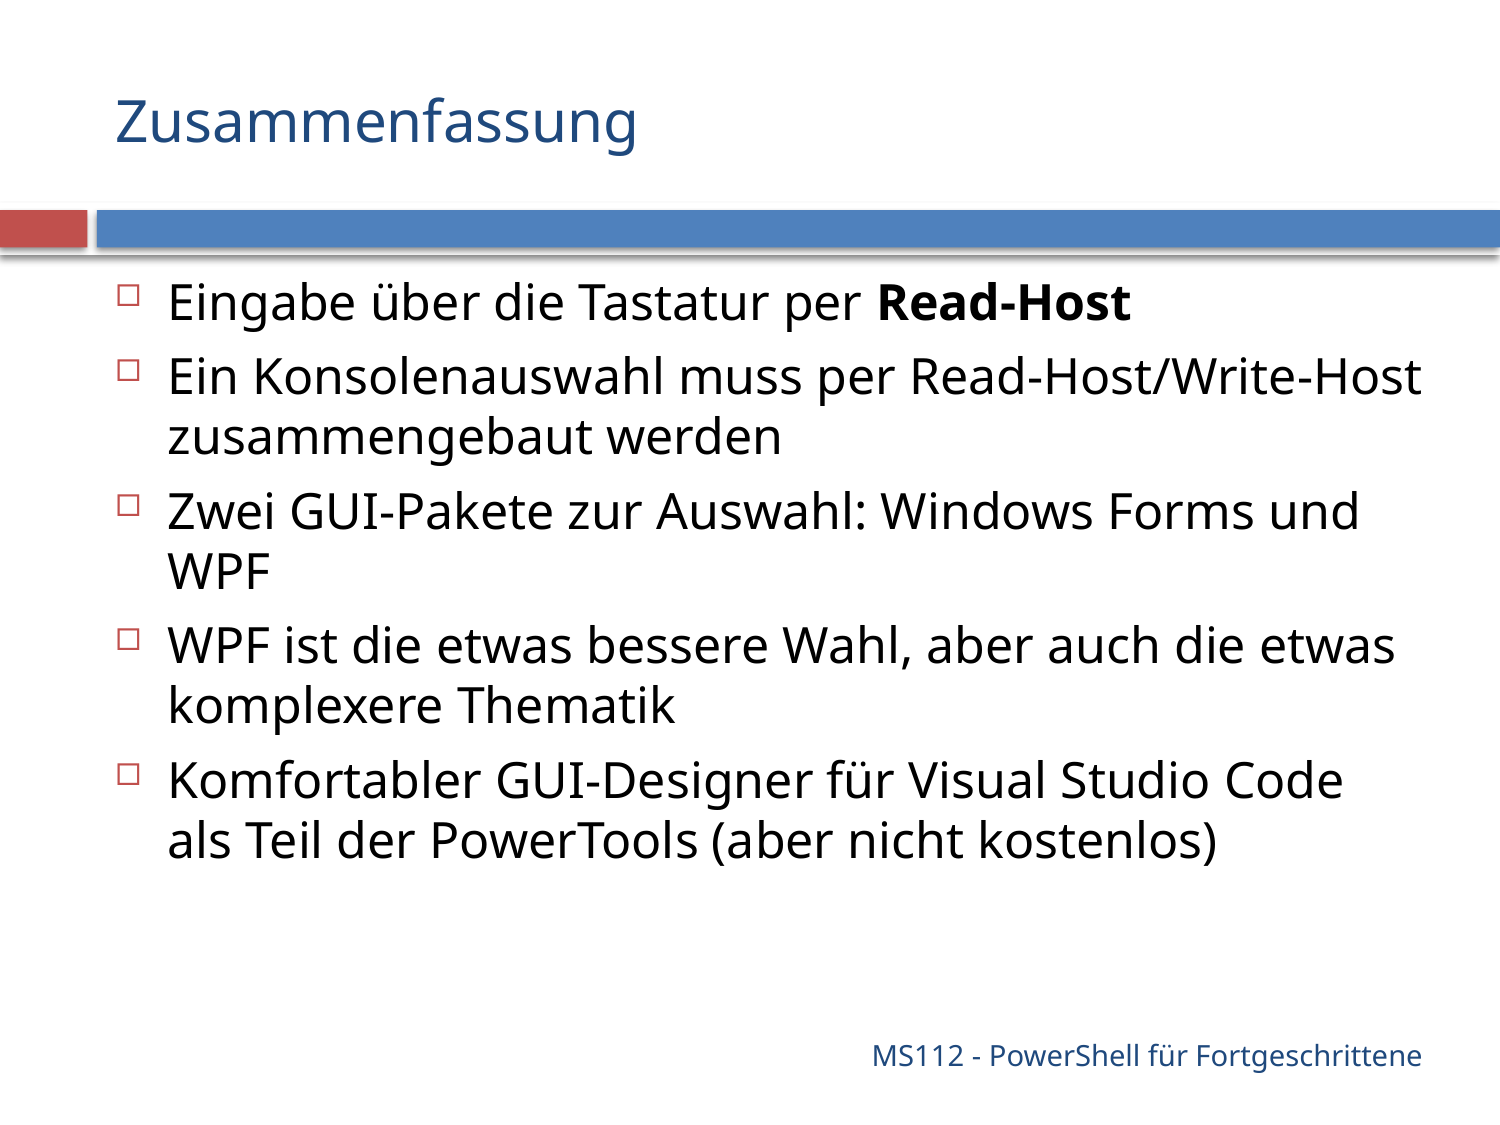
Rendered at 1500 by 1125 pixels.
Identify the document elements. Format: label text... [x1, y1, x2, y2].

title Zusammenfassung [100, 37, 1438, 200]
footer MS112 - PowerShell für Fortgeschrittene [99, 1024, 1438, 1085]
list Eingabe über die Tastatur per Read-Host Ein Konsolenauswahl muss per Read-Host/Write-Host zusammengebaut werden Zwei GUI-Pakete zur Auswahl: Windows Forms und WPF WPF ist die etwas bessere Wahl, aber auch die etwas komplexere Thematik Komfortabler GUI-Designer für Visual Studio Code als Teil der PowerTools (aber nicht kostenlos) [100, 262, 1438, 1000]
